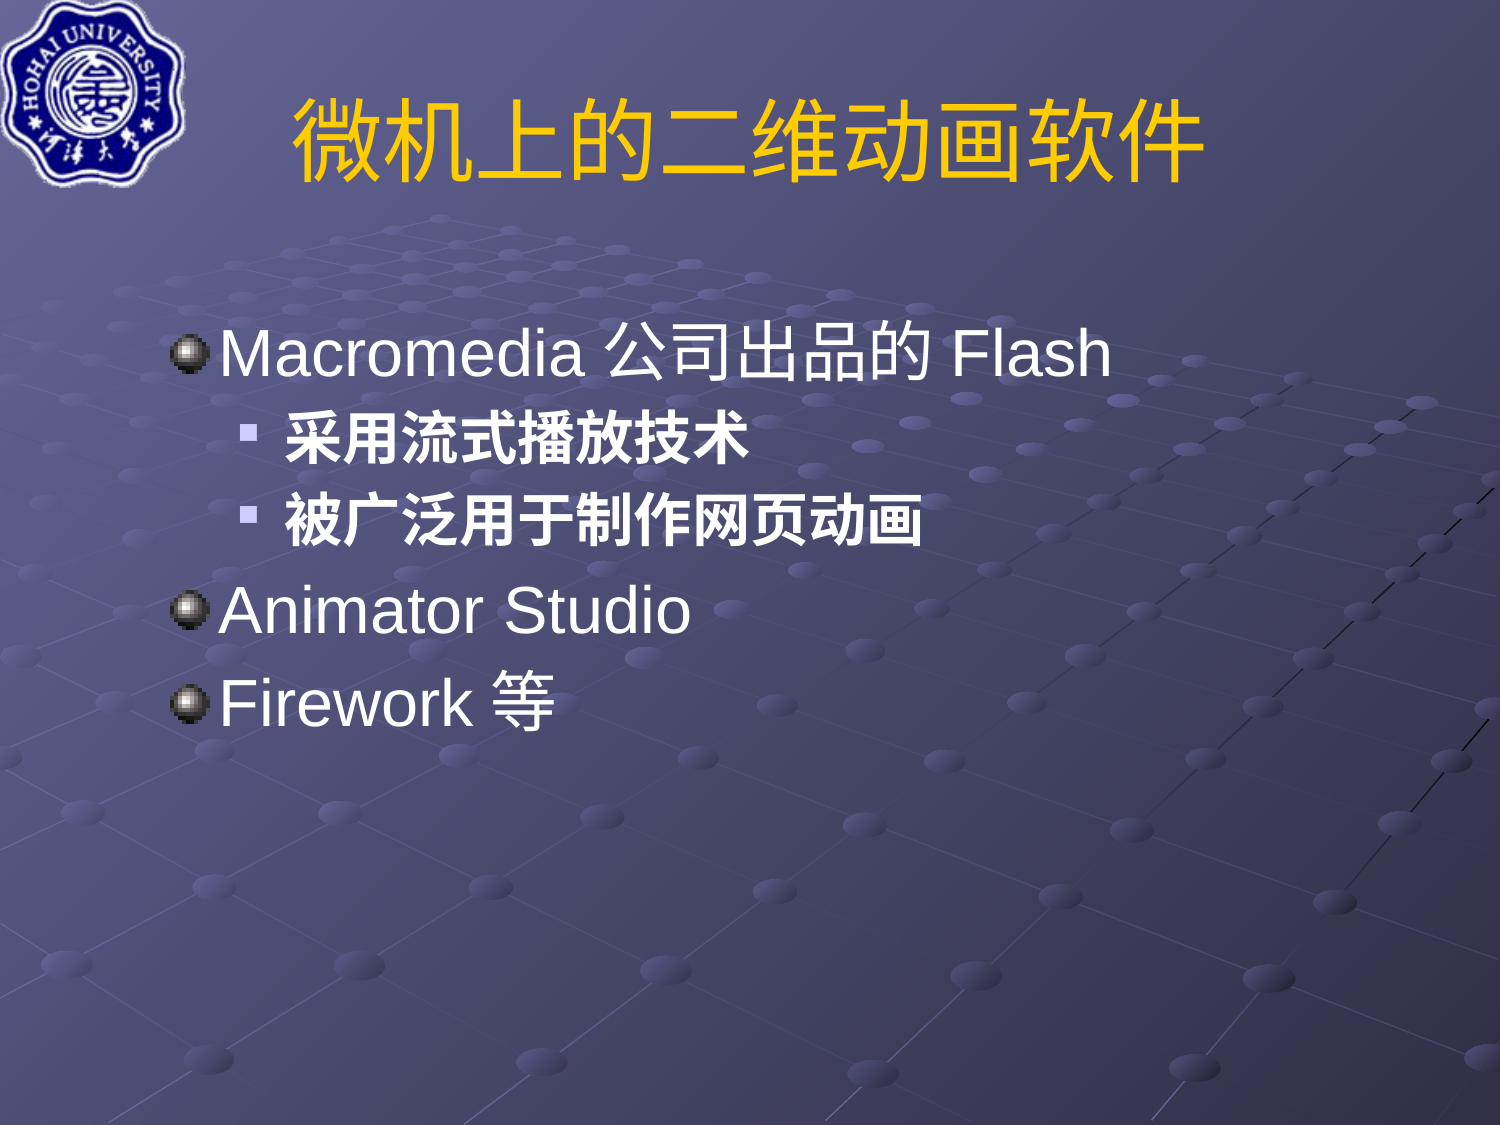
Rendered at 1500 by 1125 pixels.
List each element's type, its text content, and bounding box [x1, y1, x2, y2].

picture [162, 676, 210, 724]
slide_number [1074, 1023, 1426, 1100]
picture [162, 583, 210, 630]
picture [162, 326, 210, 374]
title 微机上的二维动画软件 [74, 44, 1426, 233]
picture [0, 0, 186, 188]
list Macromedia公司出品的Flash 采用流式播放技术 被广泛用于制作网页动画 Animator Studio Firework等 [147, 302, 1432, 978]
